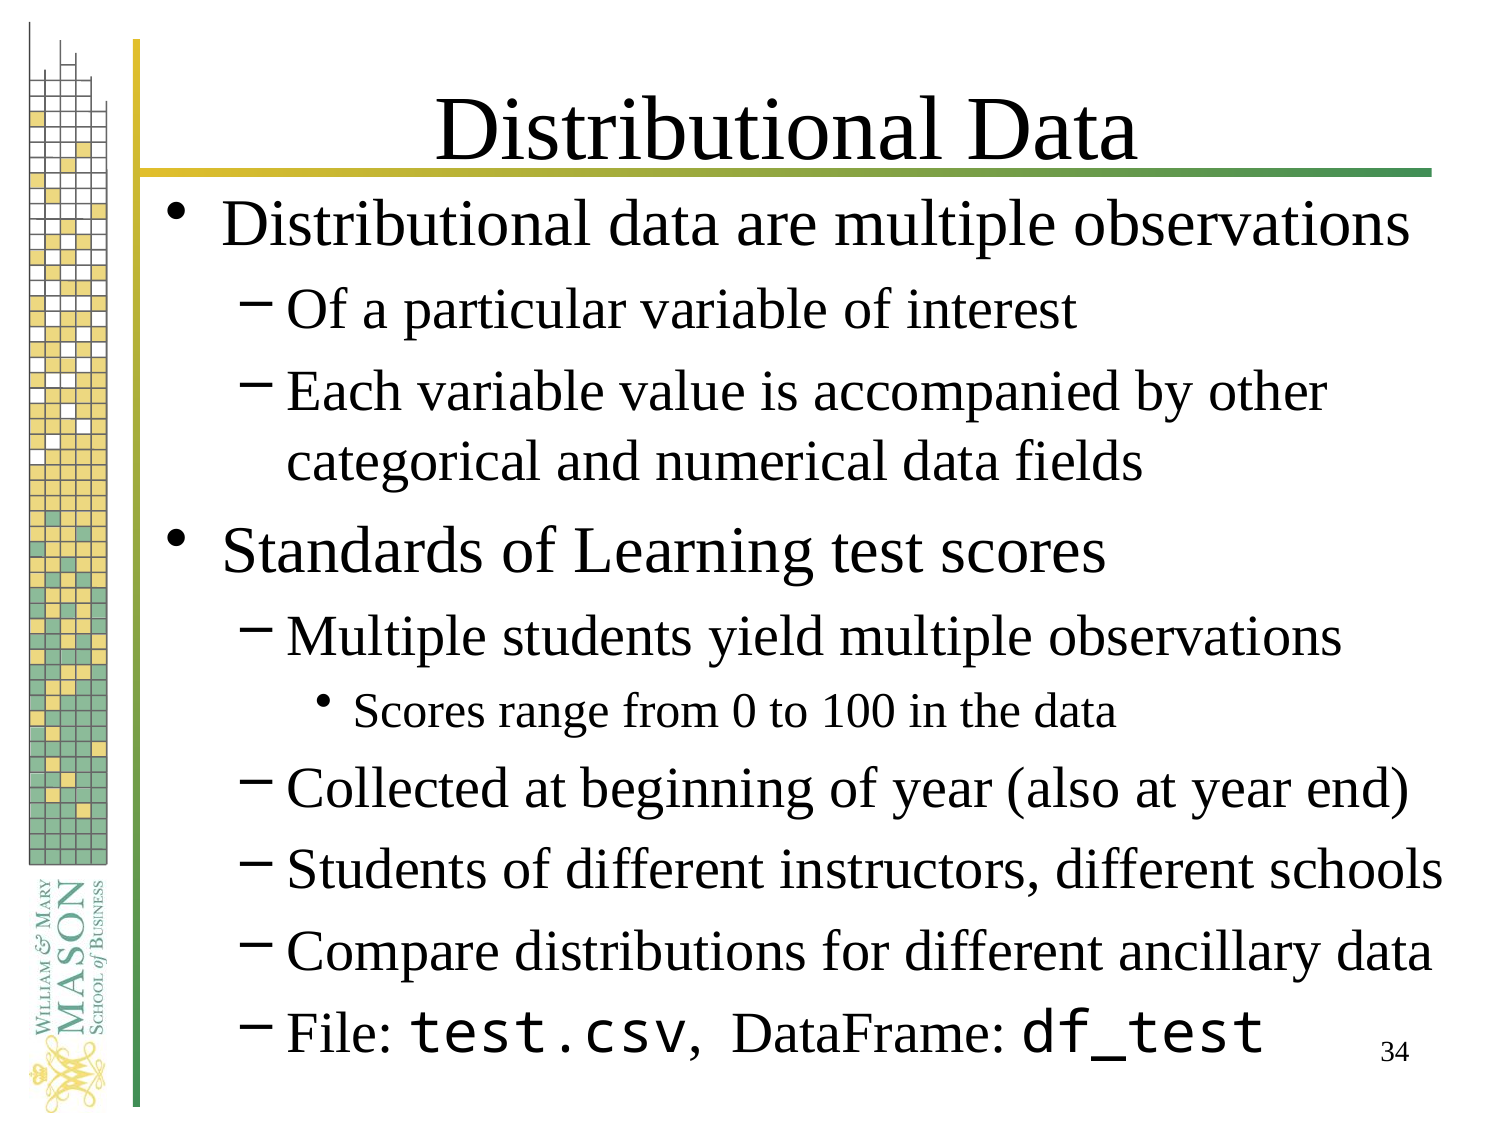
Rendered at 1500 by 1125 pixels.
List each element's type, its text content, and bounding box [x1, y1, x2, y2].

slide_number 34 [1048, 1024, 1426, 1103]
title Distributional Data [150, 45, 1425, 171]
list Distributional data are multiple observations Of a particular variable of interest Each variable value is accompanied by other categorical and numerical data fields Standards of Learning test scores Multiple students yield multiple observations Scores range from 0 to 100 in the data Collected at beginning of year (also at year end) Students of different instructors, different schools Compare distributions for different ancillary data File: test.csv, DataFrame: df_test [150, 171, 1490, 962]
slide_number 70 [29, 879, 107, 1113]
